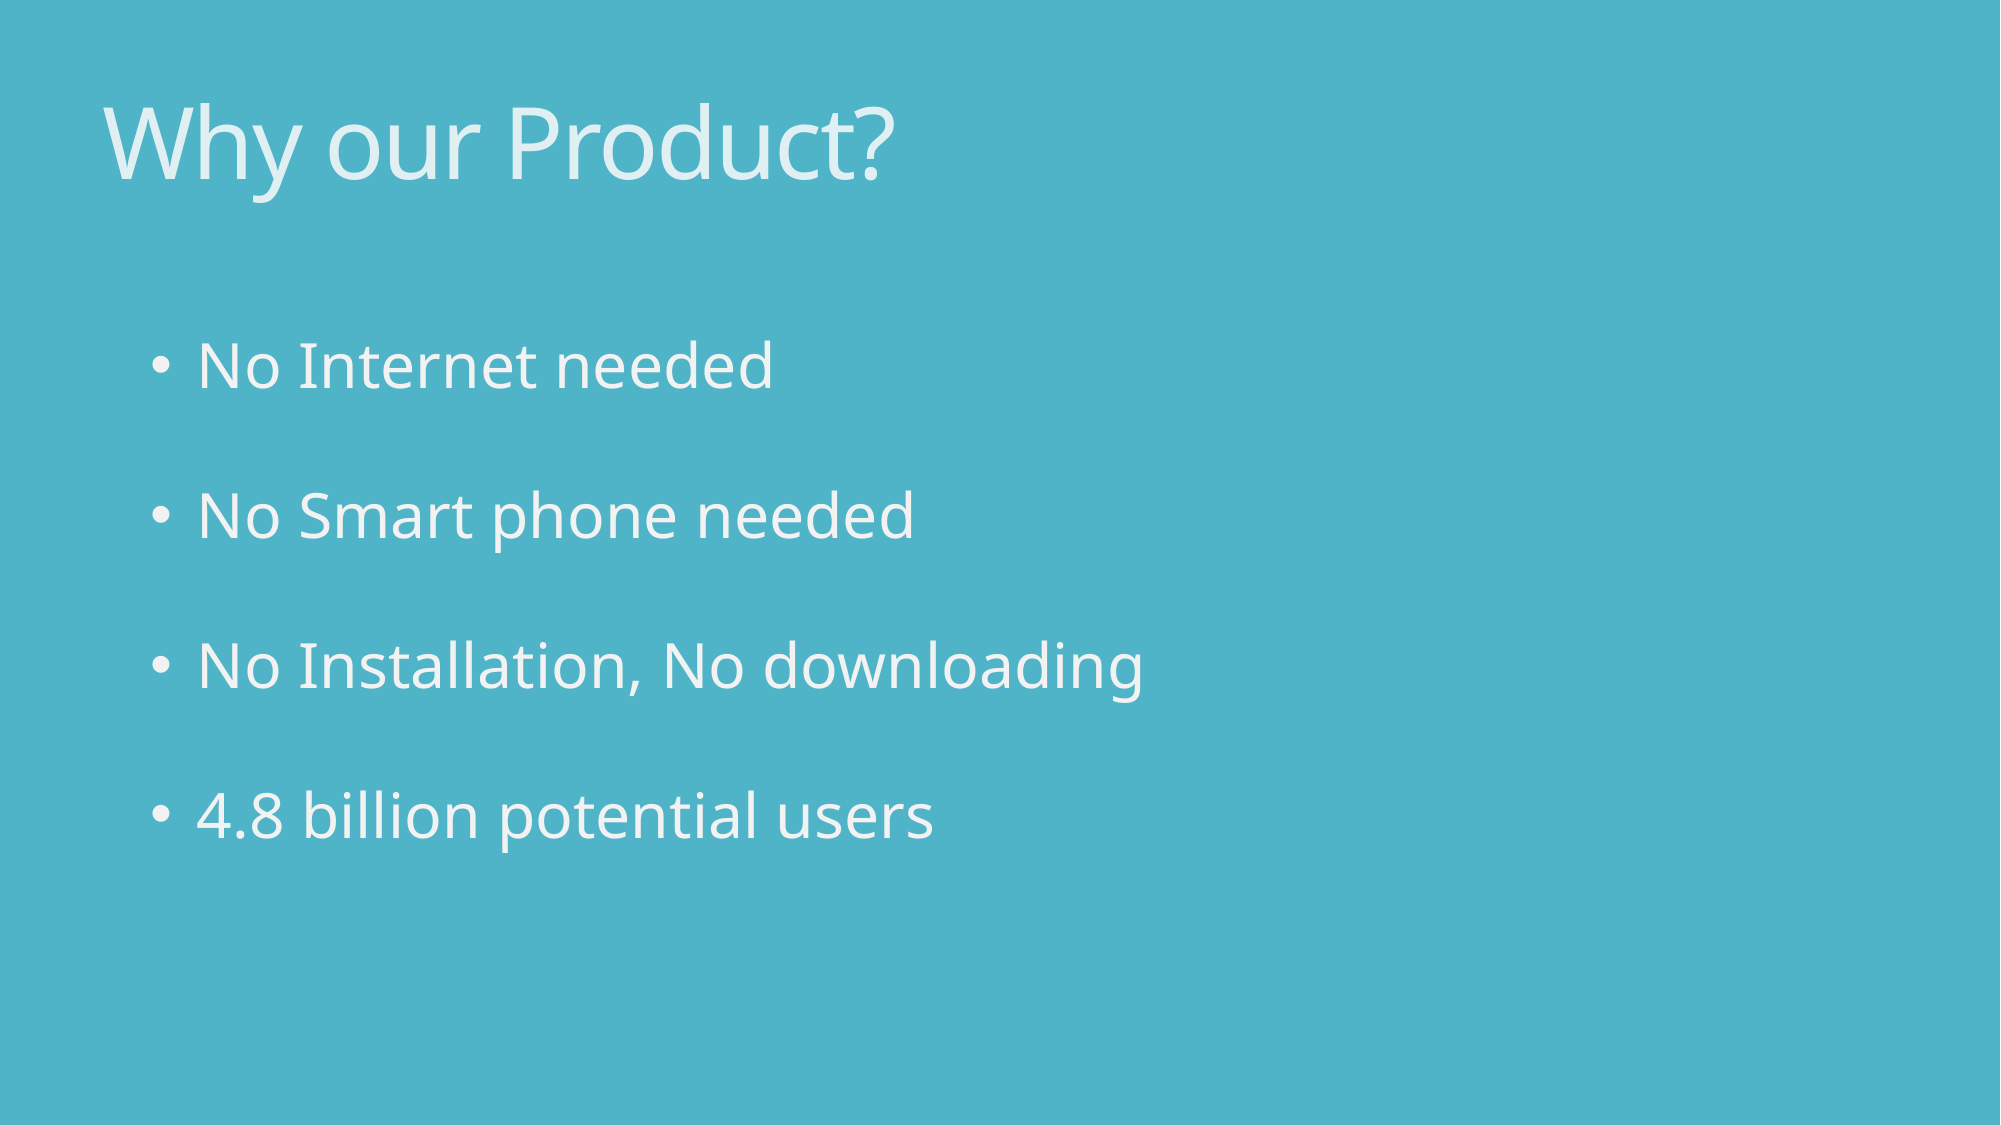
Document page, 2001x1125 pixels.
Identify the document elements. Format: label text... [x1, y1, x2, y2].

text_box No Internet needed No Smart phone needed No Installation, No downloading 4.8 billion potential users [135, 318, 1498, 934]
title Why our Product? [87, 107, 1856, 208]
